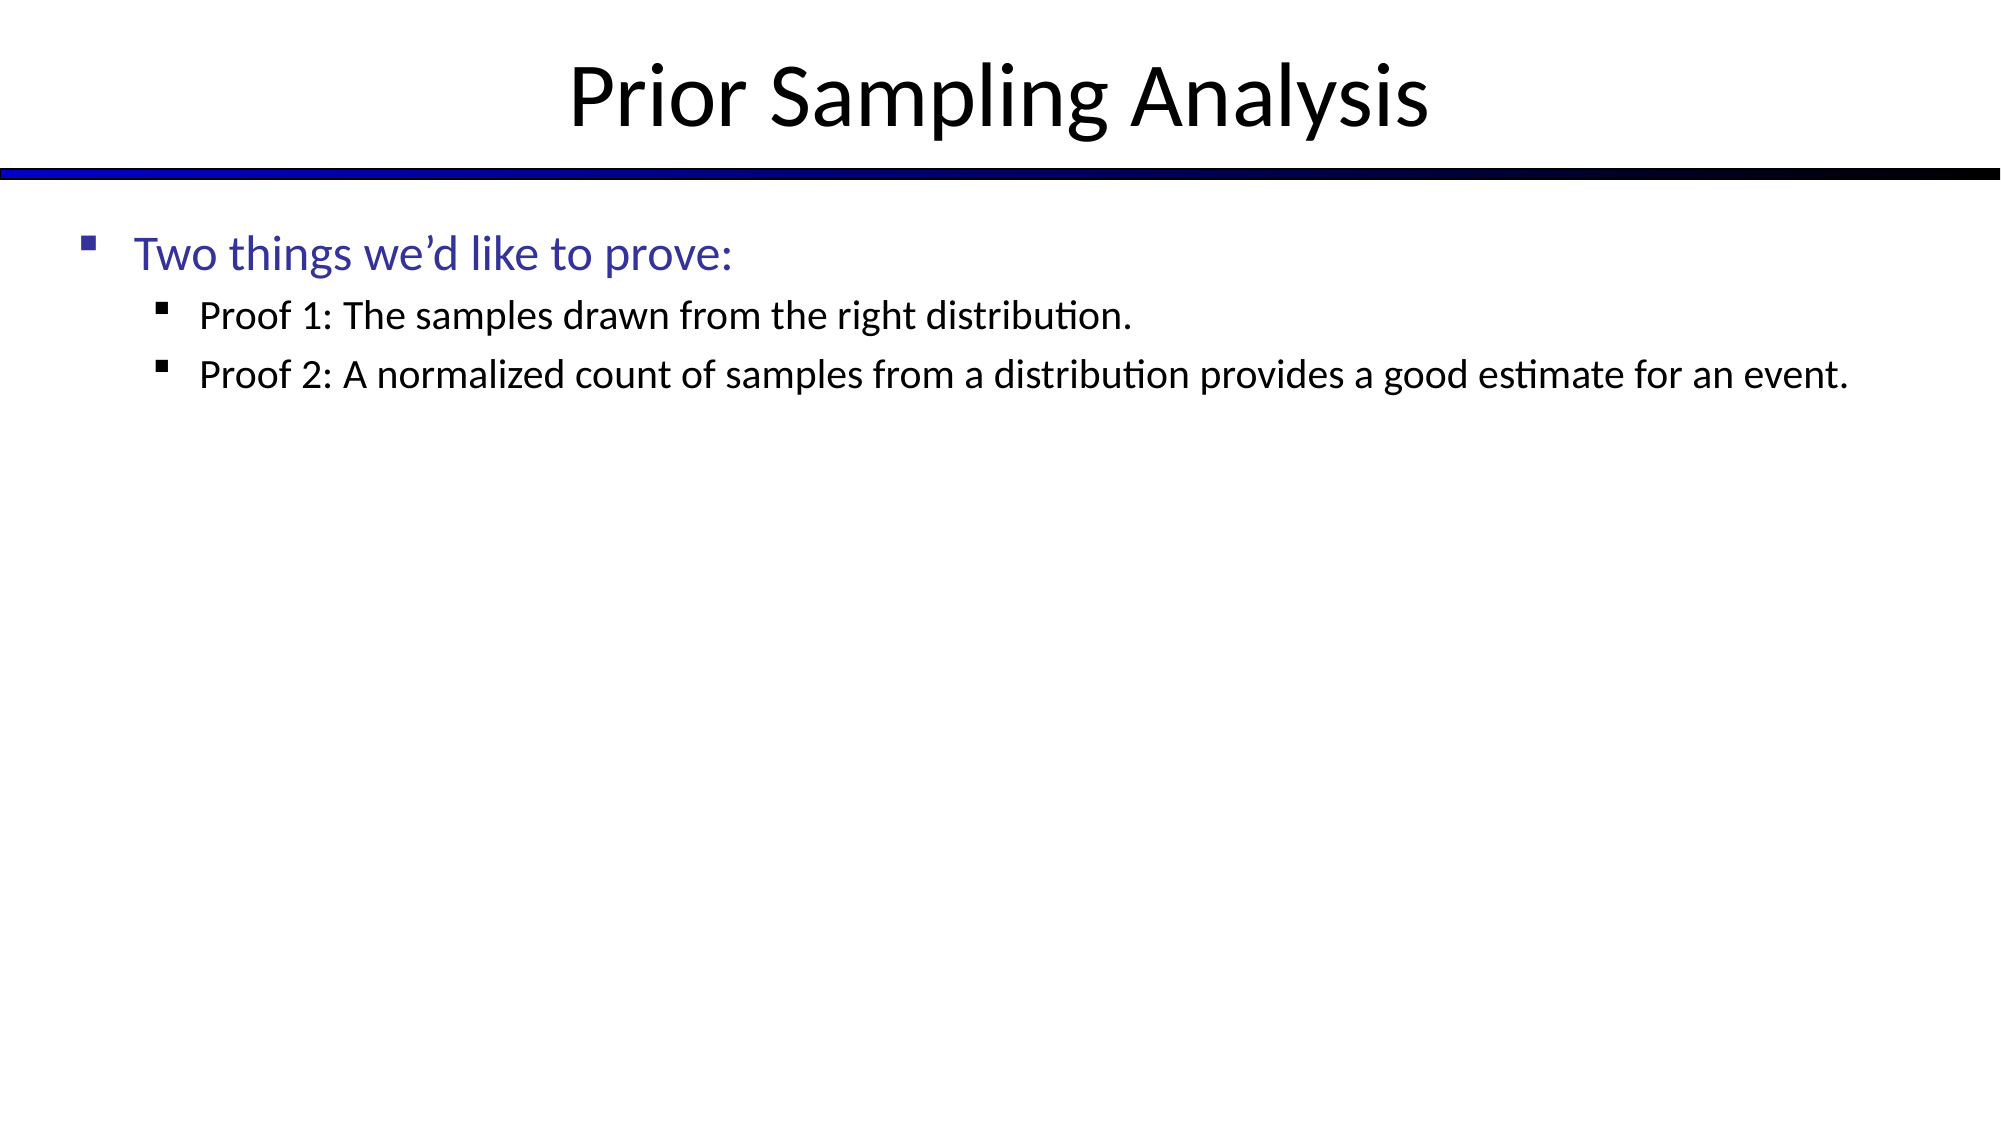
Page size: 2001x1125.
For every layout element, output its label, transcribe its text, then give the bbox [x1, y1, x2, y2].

title Prior Sampling Analysis [0, 0, 2000, 184]
list Two things we’d like to prove: Proof 1: The samples drawn from the right distribution. Proof 2: A normalized count of samples from a distribution provides a good estimate for an event. [62, 212, 1926, 1013]
